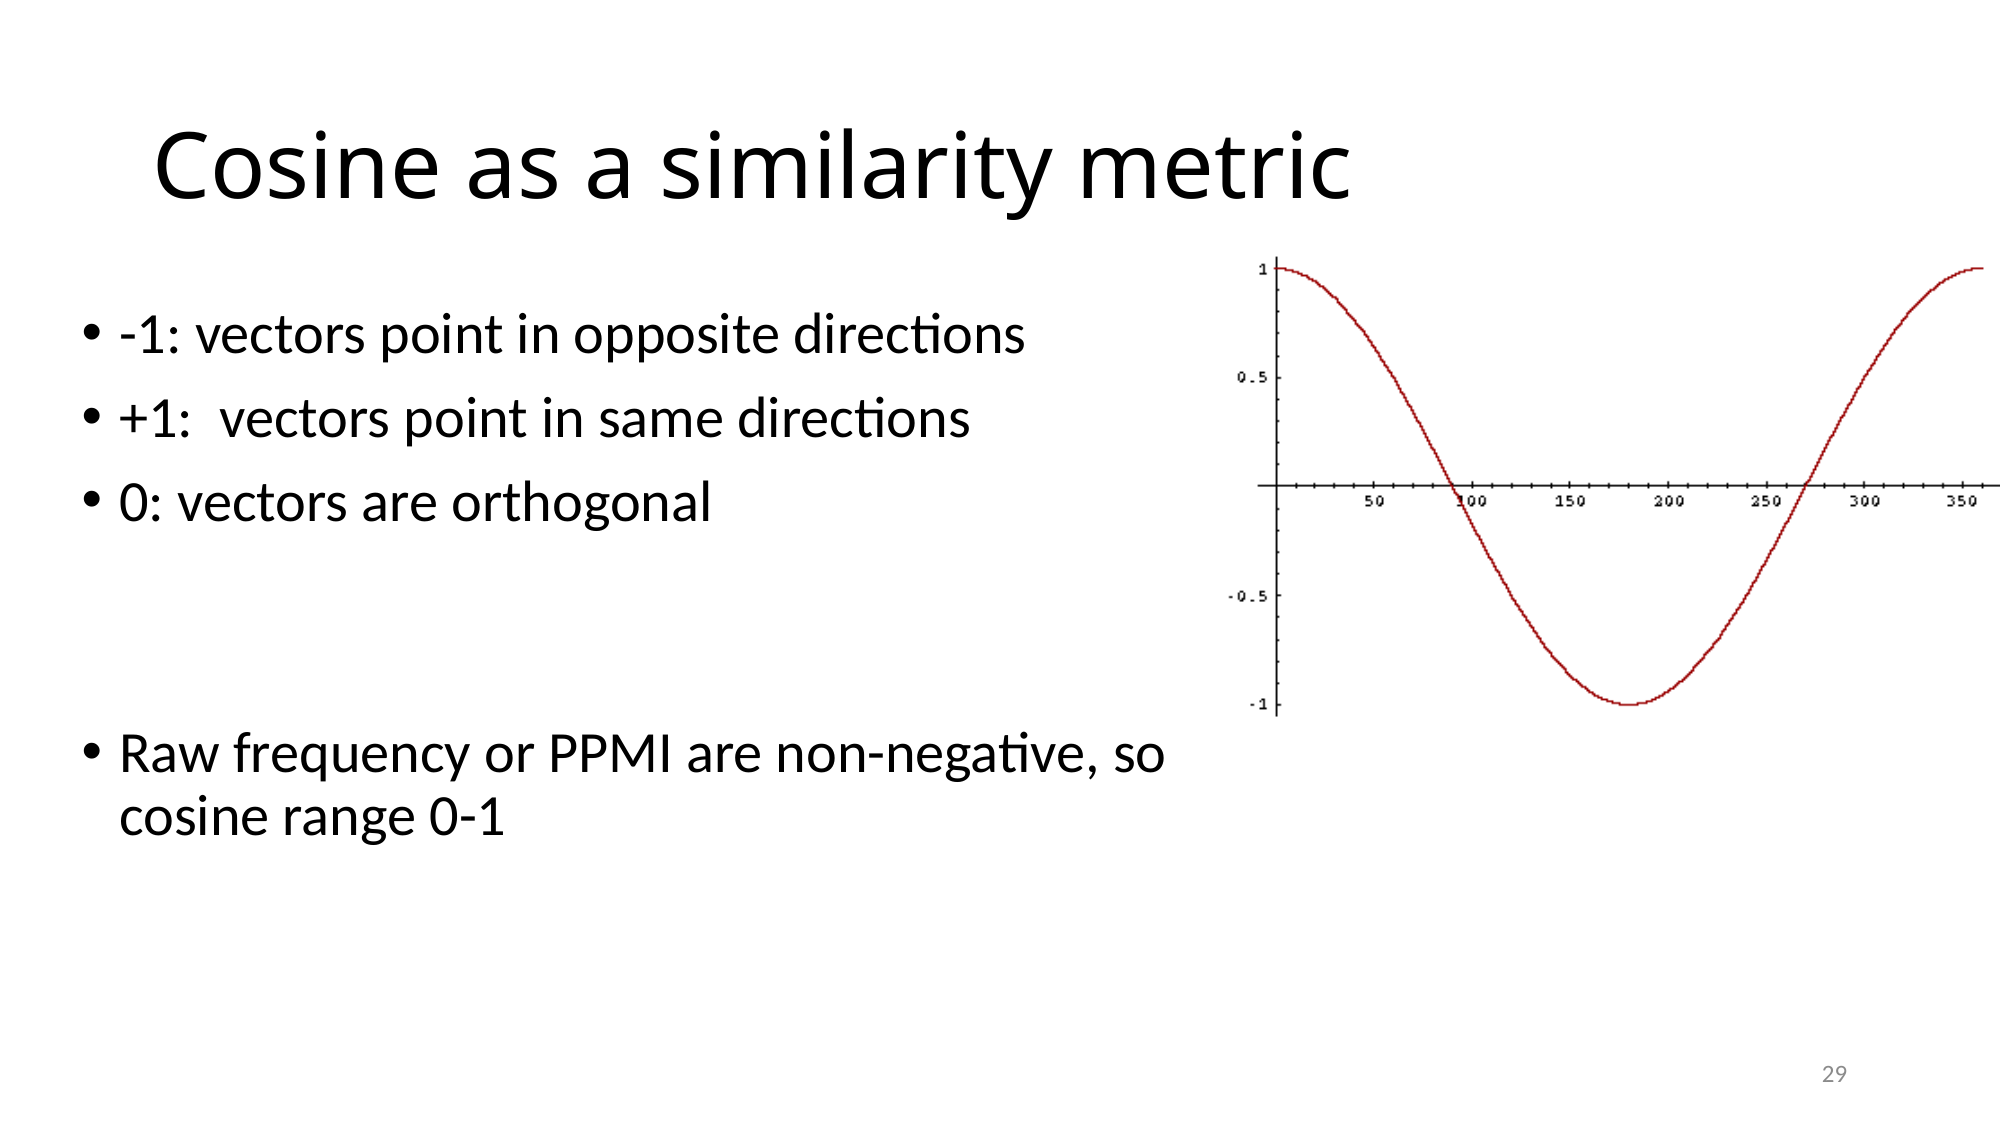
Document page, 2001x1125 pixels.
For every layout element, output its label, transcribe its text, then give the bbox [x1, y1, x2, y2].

list -1: vectors point in opposite directions +1: vectors point in same directions 0: vectors are orthogonal Raw frequency or PPMI are non-negative, so cosine range 0-1 [66, 295, 1234, 1025]
picture [1224, 229, 2000, 746]
slide_number 29 [1412, 1042, 1863, 1103]
title Cosine as a similarity metric [137, 59, 1863, 278]
